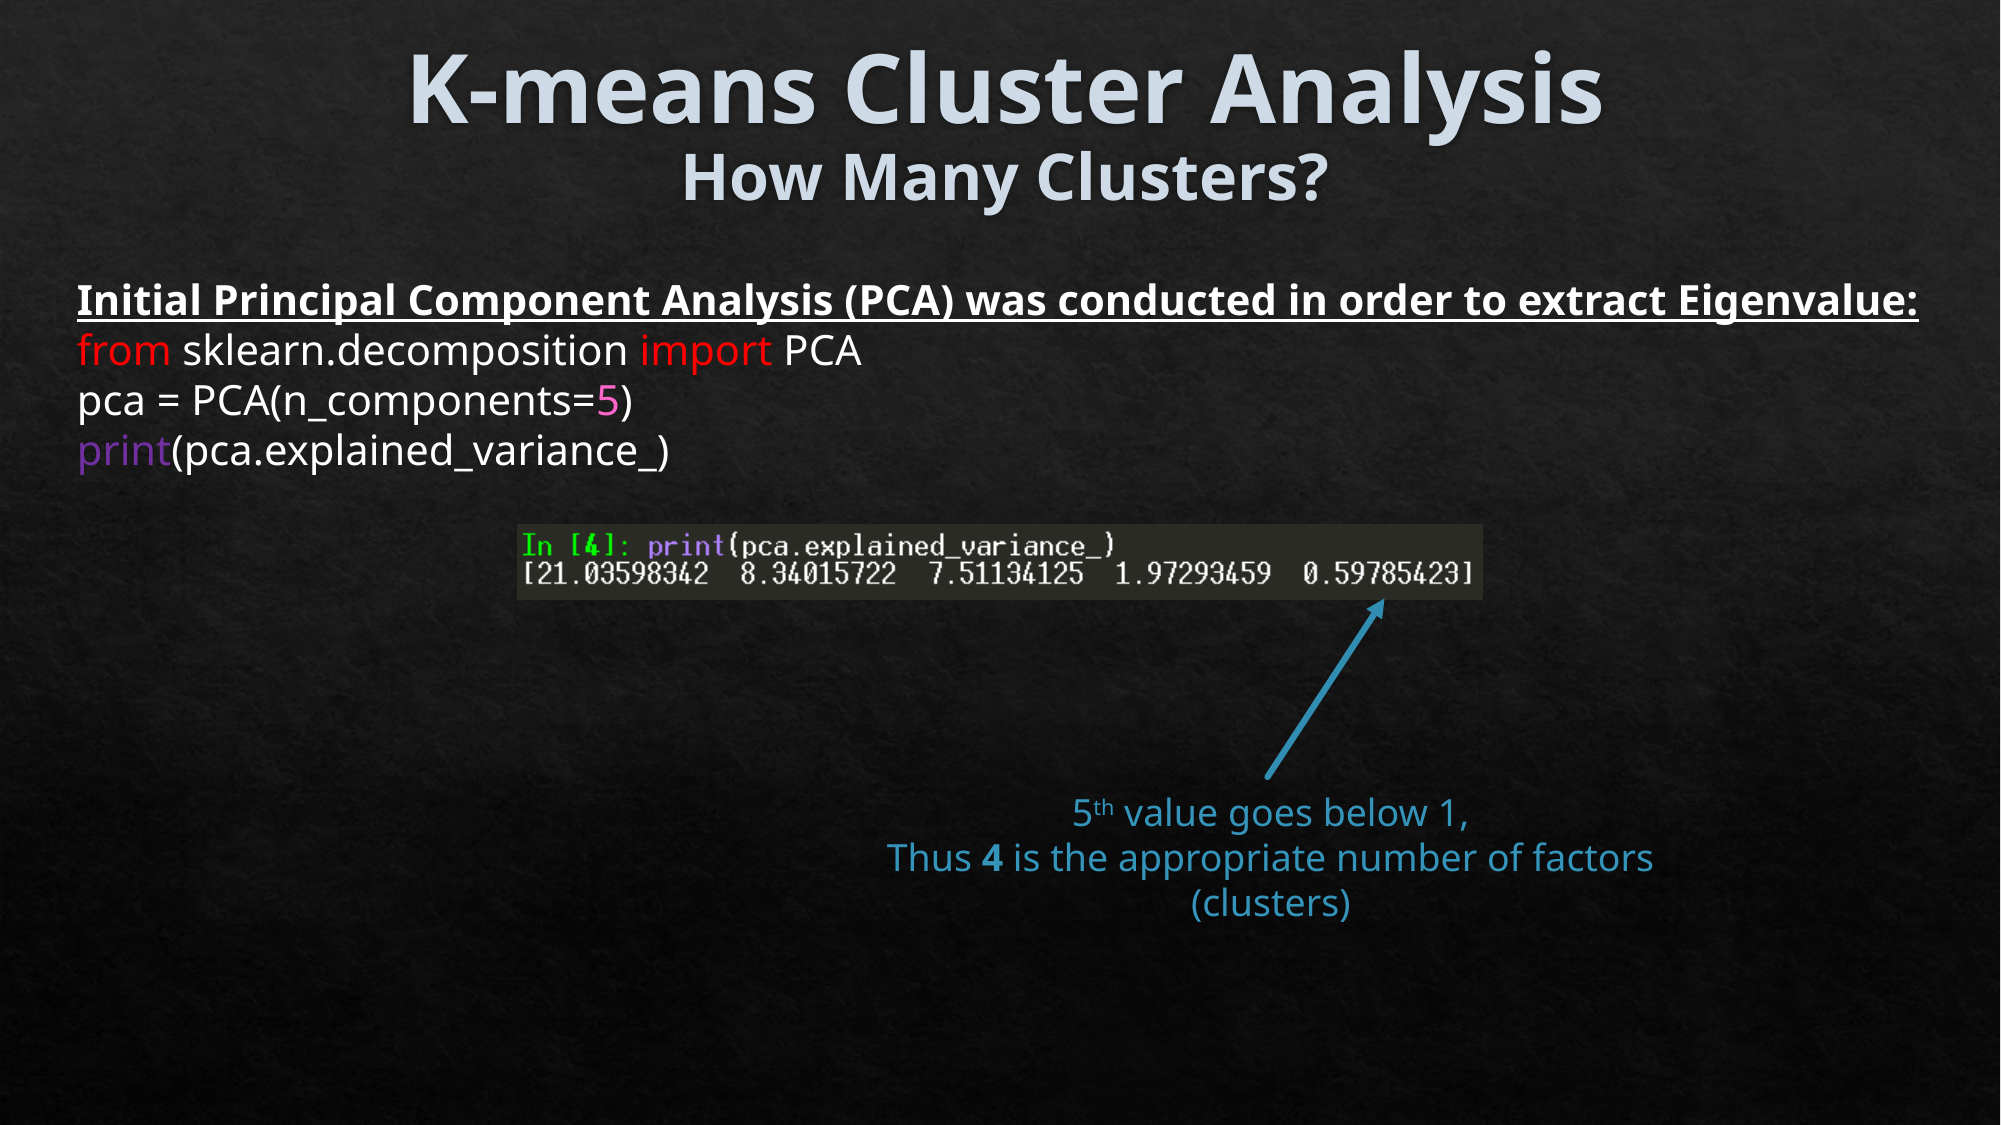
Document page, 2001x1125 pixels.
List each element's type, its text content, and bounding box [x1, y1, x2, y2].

text_box 5th value goes below 1, Thus 4 is the appropriate number of factors (clusters) [872, 781, 1670, 932]
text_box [1267, 598, 1385, 778]
text_box Initial Principal Component Analysis (PCA) was conducted in order to extract Eigenvalue: from sklearn.decomposition import PCA pca = PCA(n_components=5) print(pca.explained_variance_) [62, 216, 1965, 542]
picture [516, 524, 1484, 601]
title K-means Cluster Analysis How Many Clusters? [155, 24, 1855, 216]
